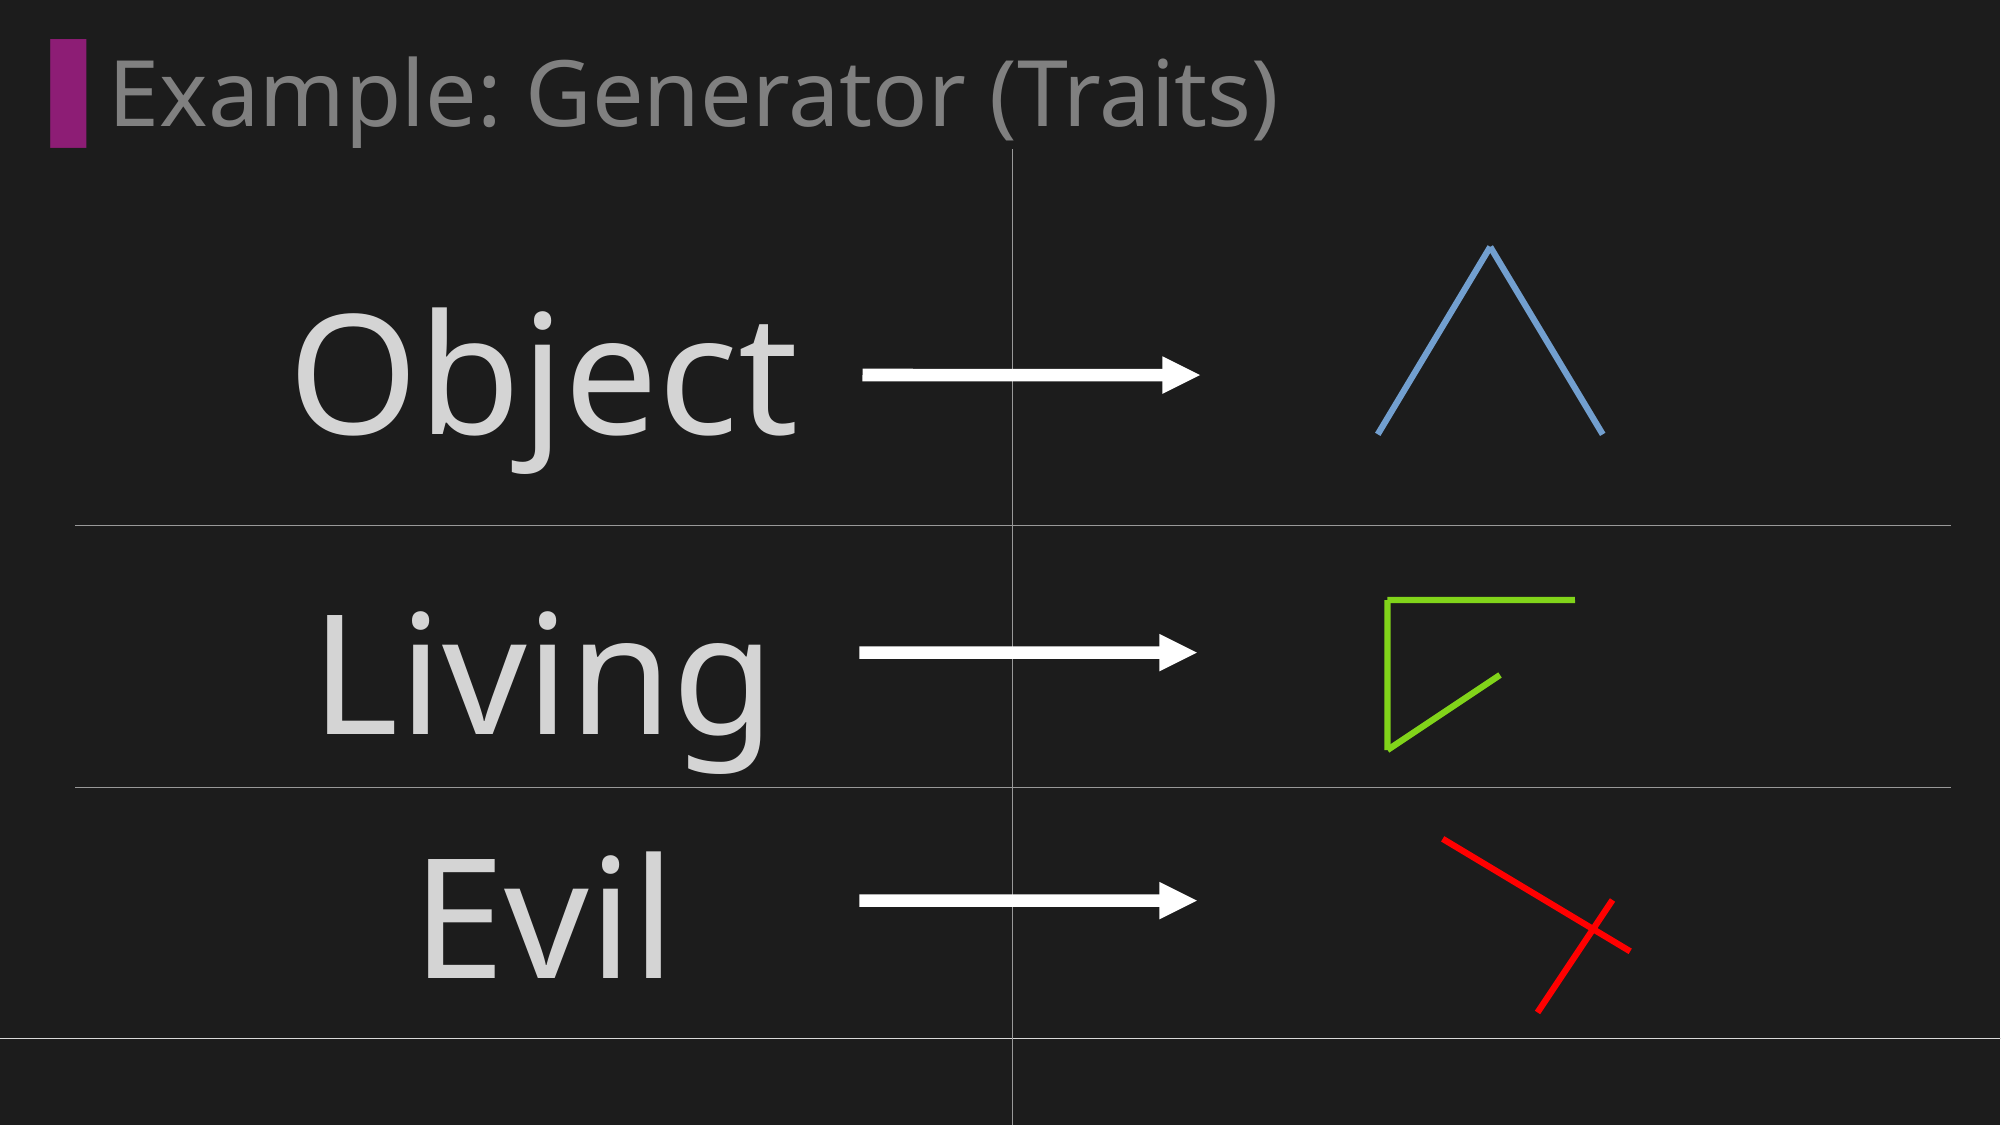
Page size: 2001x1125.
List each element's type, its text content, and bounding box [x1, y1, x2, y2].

list Example: Generator (Traits) [0, 27, 2000, 249]
text_box Living [150, 548, 938, 788]
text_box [1377, 246, 1603, 435]
text_box [862, 368, 1201, 382]
text_box Object [150, 248, 938, 488]
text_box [1442, 838, 1631, 1013]
text_box [859, 646, 1197, 659]
text_box [859, 894, 1197, 907]
text_box Evil [150, 792, 938, 1031]
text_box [1387, 599, 1575, 750]
